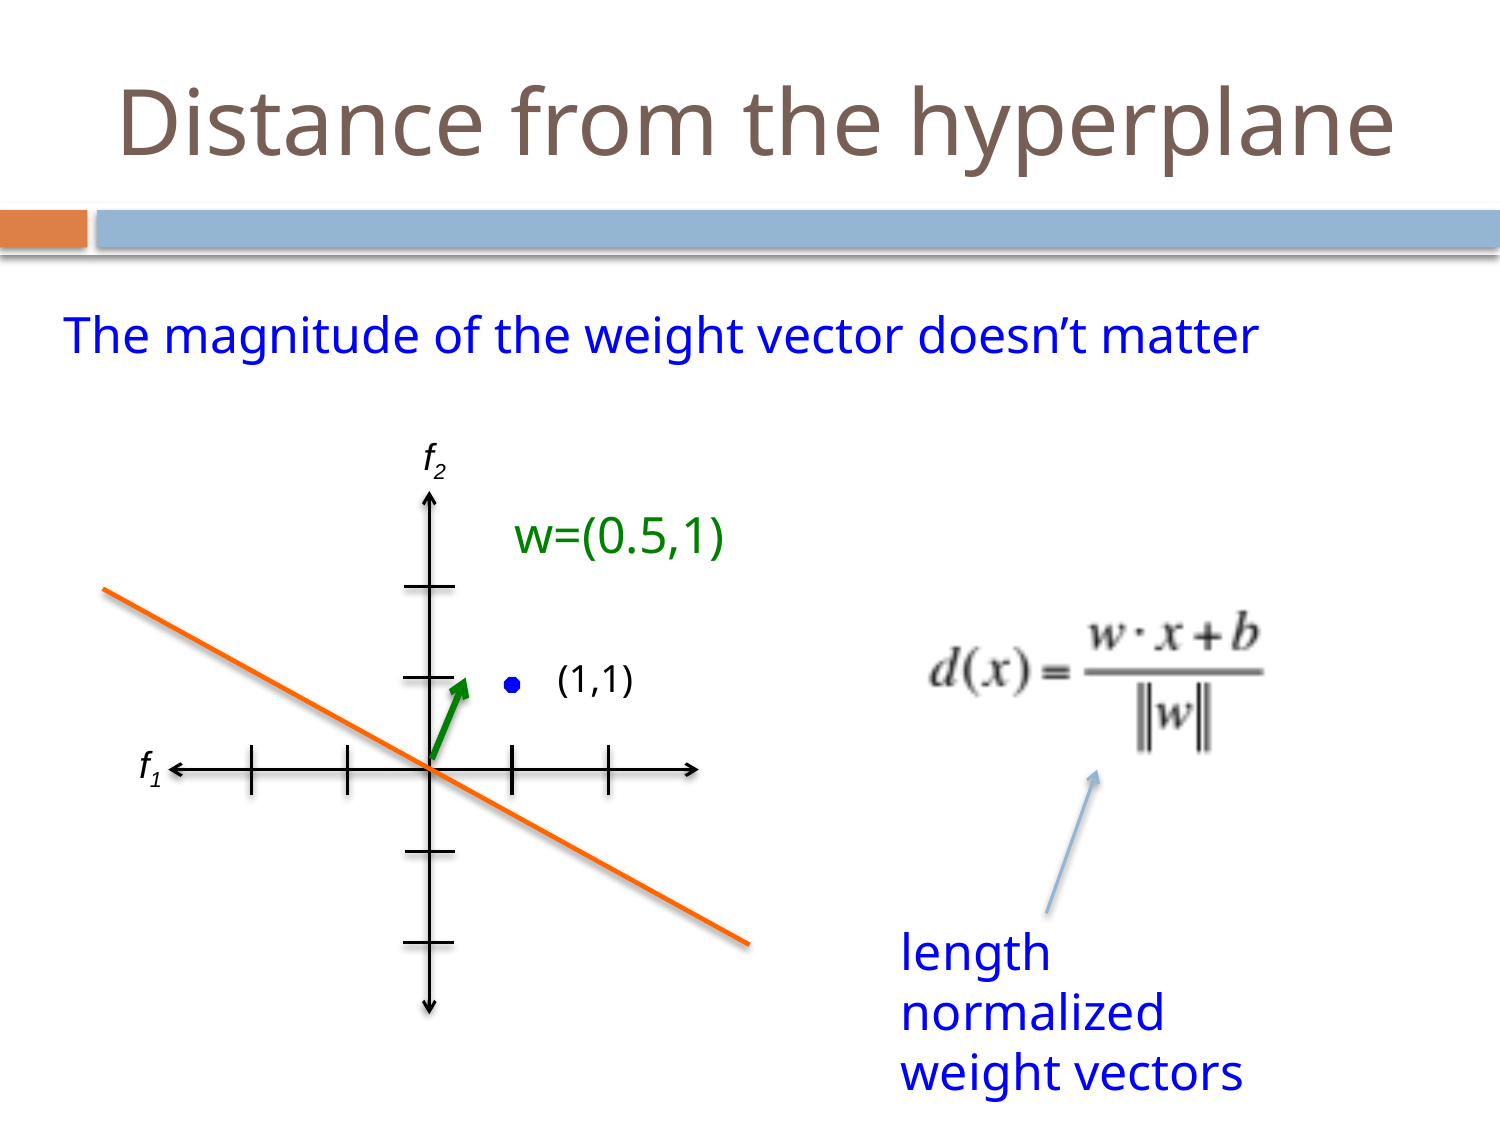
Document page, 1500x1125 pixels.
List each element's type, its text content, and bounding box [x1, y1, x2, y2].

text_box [431, 677, 466, 760]
text_box The magnitude of the weight vector doesn’t matter [48, 296, 1276, 371]
text_box length normalized weight vectors [886, 913, 1285, 1109]
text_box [168, 490, 700, 587]
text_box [102, 588, 750, 946]
text_box f2 [408, 425, 461, 489]
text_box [923, 594, 1269, 757]
title Distance from the hyperplane [100, 37, 1438, 200]
text_box w=(0.5,1) [703, 496, 740, 571]
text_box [168, 955, 700, 1015]
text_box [1045, 769, 1098, 914]
